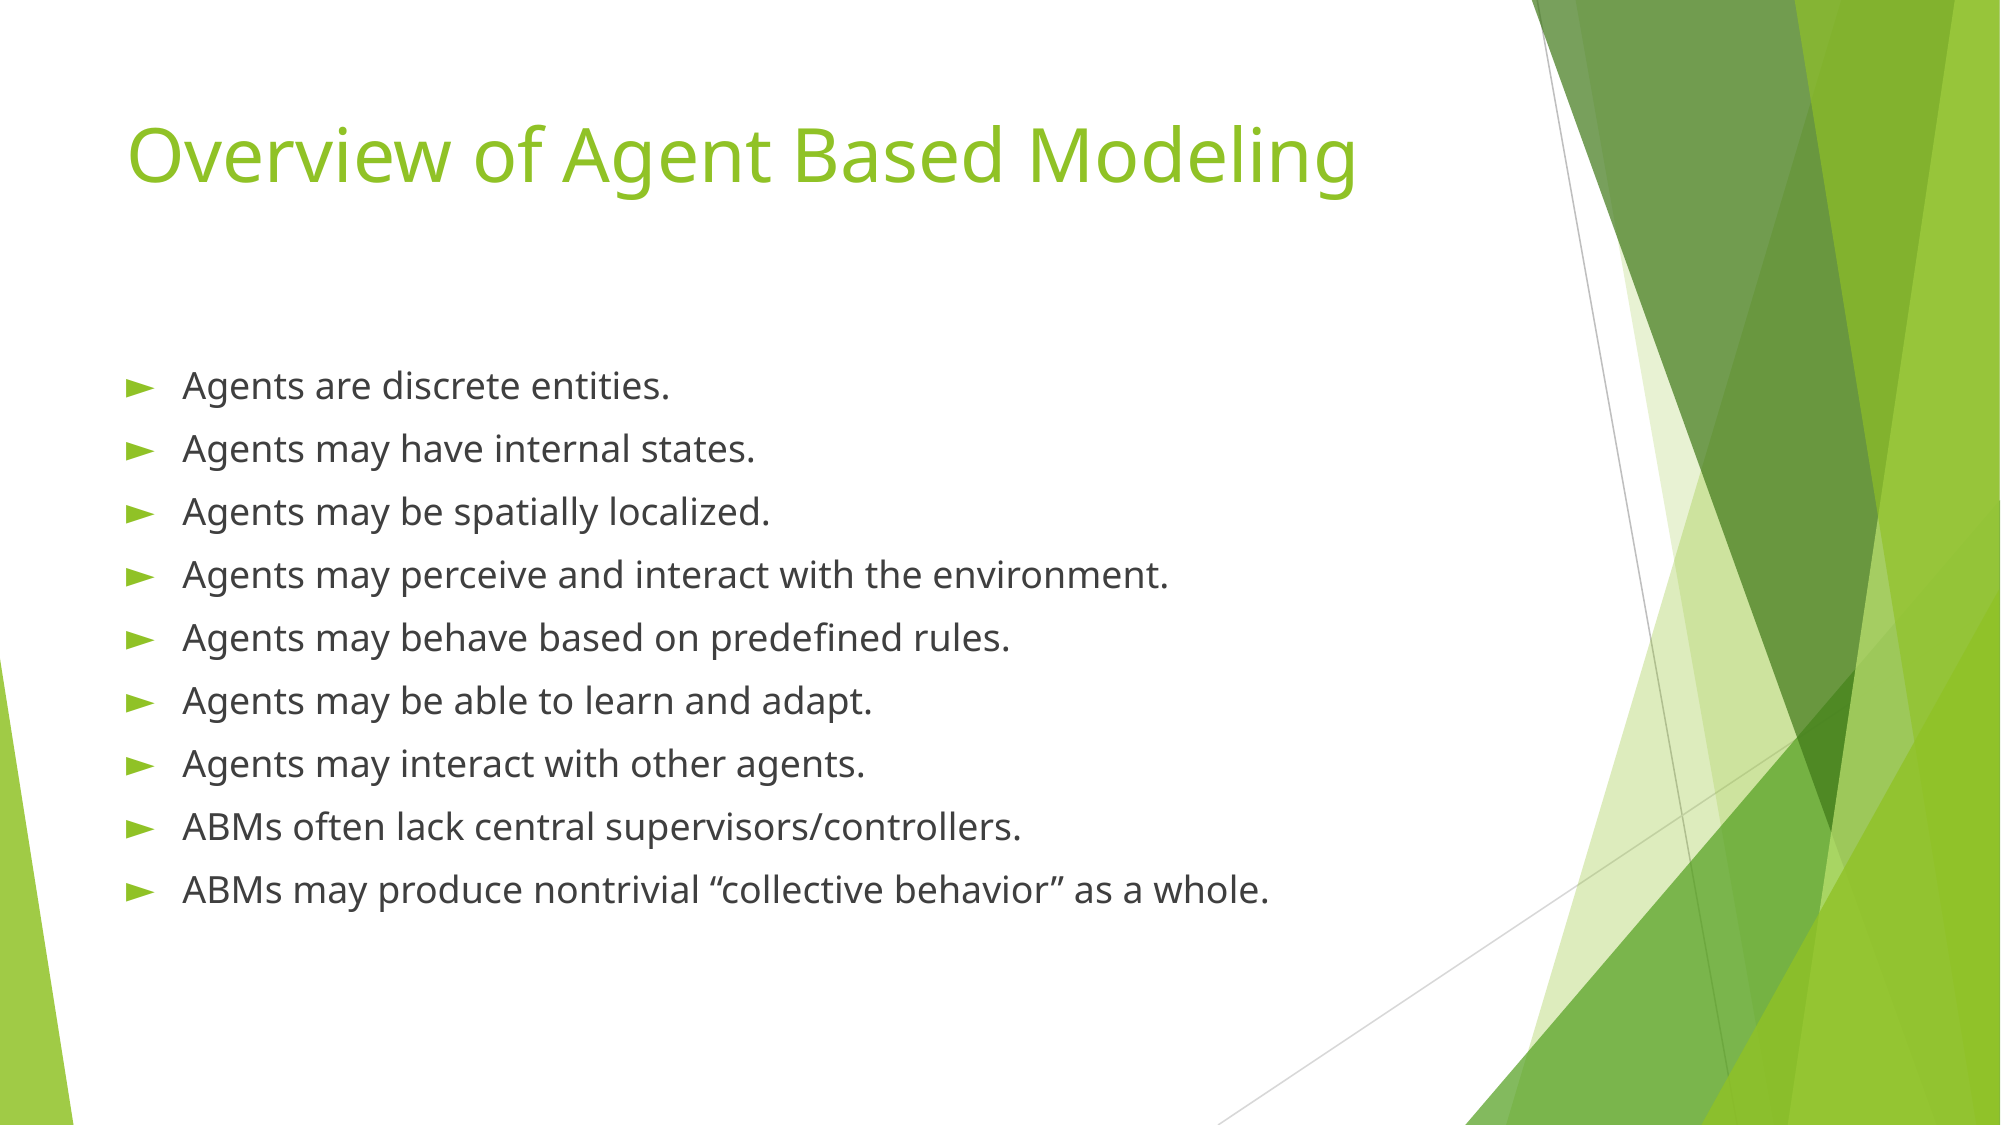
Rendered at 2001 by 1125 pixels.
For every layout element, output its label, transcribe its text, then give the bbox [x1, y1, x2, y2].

list Agents are discrete entities. Agents may have internal states. Agents may be spatially localized. Agents may perceive and interact with the environment. Agents may behave based on predeﬁned rules. Agents may be able to learn and adapt. Agents may interact with other agents. ABMs often lack central supervisors/controllers. ABMs may produce nontrivial “collective behavior” as a whole. [111, 354, 1522, 992]
title Overview of Agent Based Modeling [111, 99, 1522, 317]
